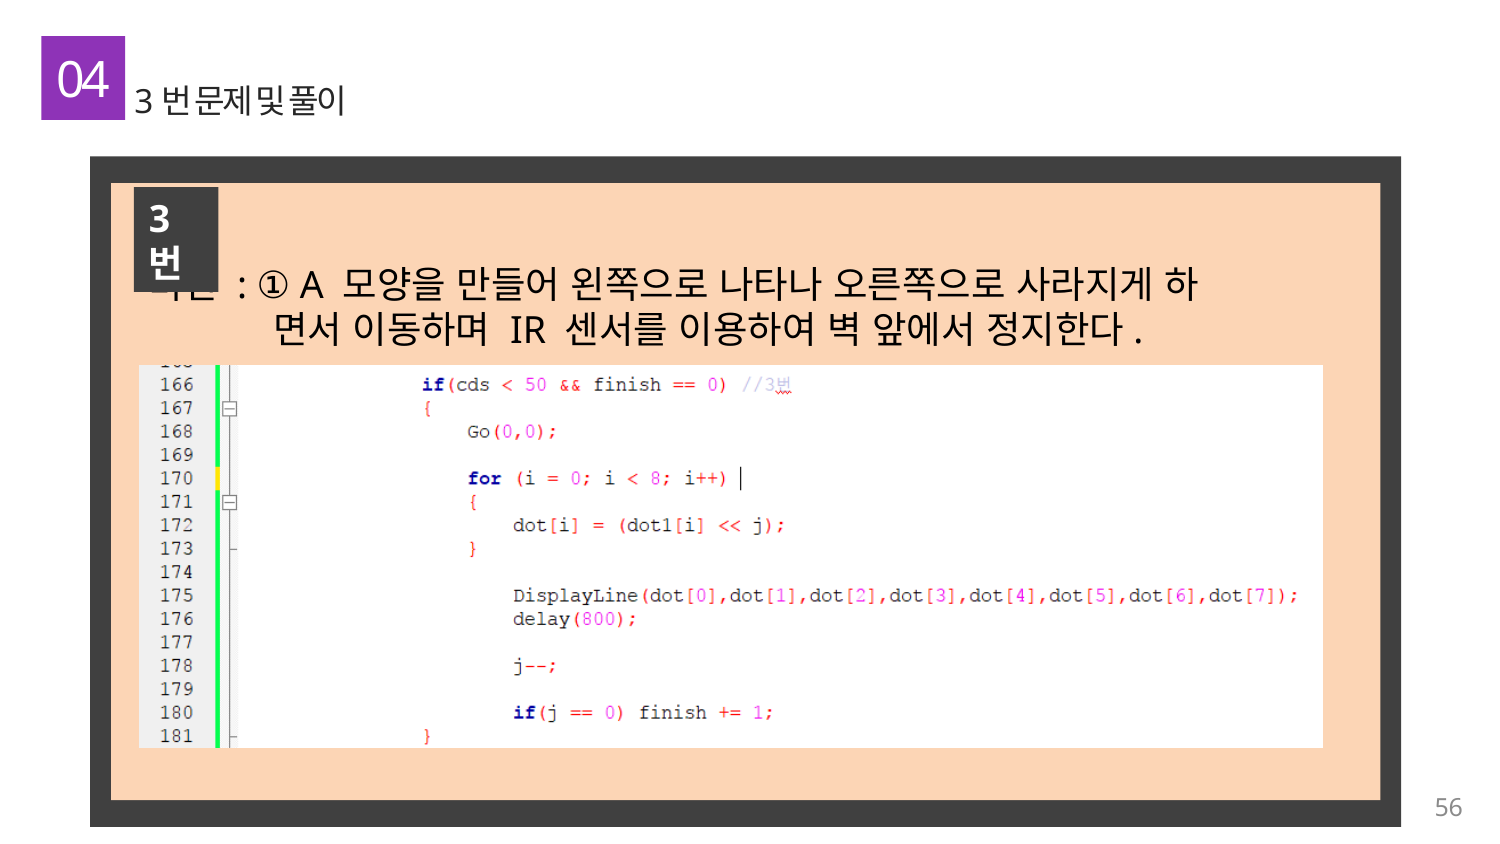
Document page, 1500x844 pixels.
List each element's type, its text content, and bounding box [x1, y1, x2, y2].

text_box [39, 34, 127, 40]
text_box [89, 156, 1402, 828]
text_box 3번 문제 및 풀이 [119, 72, 538, 128]
slide_number 56 [1406, 785, 1478, 831]
text_box [39, 115, 119, 122]
picture [139, 364, 1323, 748]
text_box 04 [30, 40, 137, 115]
